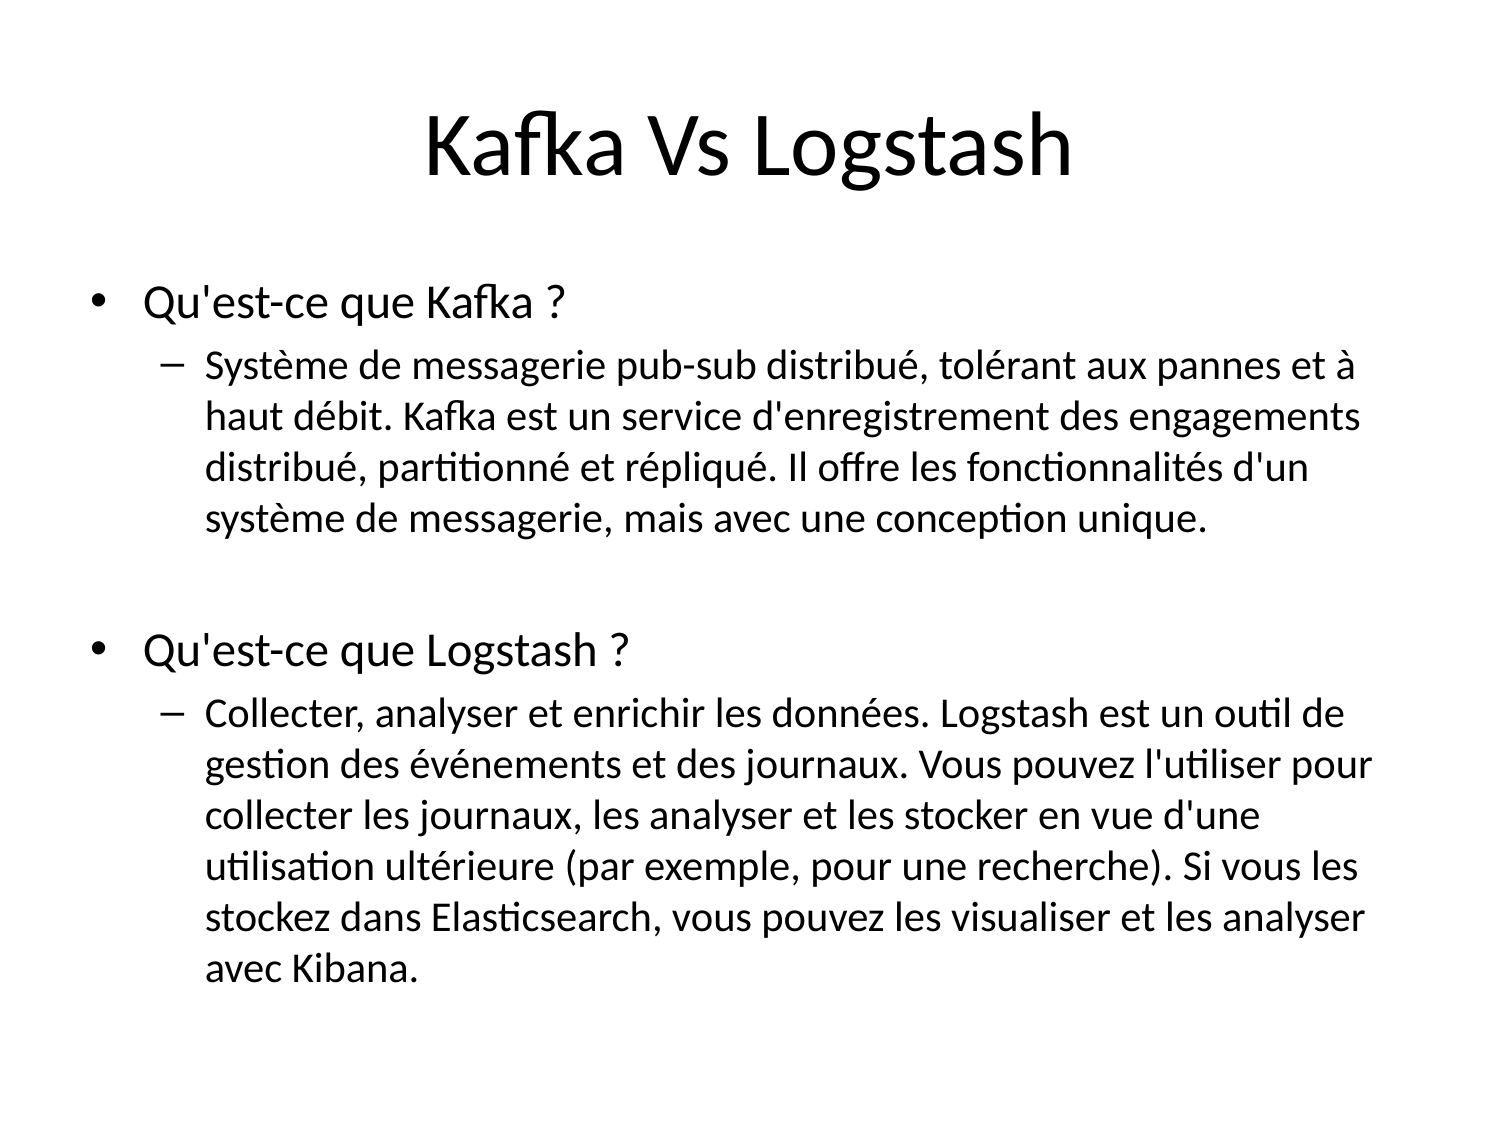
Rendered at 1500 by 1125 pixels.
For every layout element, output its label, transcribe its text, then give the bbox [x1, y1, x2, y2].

list Qu'est-ce que Kafka ? Système de messagerie pub-sub distribué, tolérant aux pannes et à haut débit. Kafka est un service d'enregistrement des engagements distribué, partitionné et répliqué. Il offre les fonctionnalités d'un système de messagerie, mais avec une conception unique. Qu'est-ce que Logstash ? Collecter, analyser et enrichir les données. Logstash est un outil de gestion des événements et des journaux. Vous pouvez l'utiliser pour collecter les journaux, les analyser et les stocker en vue d'une utilisation ultérieure (par exemple, pour une recherche). Si vous les stockez dans Elasticsearch, vous pouvez les visualiser et les analyser avec Kibana. [75, 262, 1425, 1005]
title Kafka Vs Logstash [75, 45, 1425, 233]
